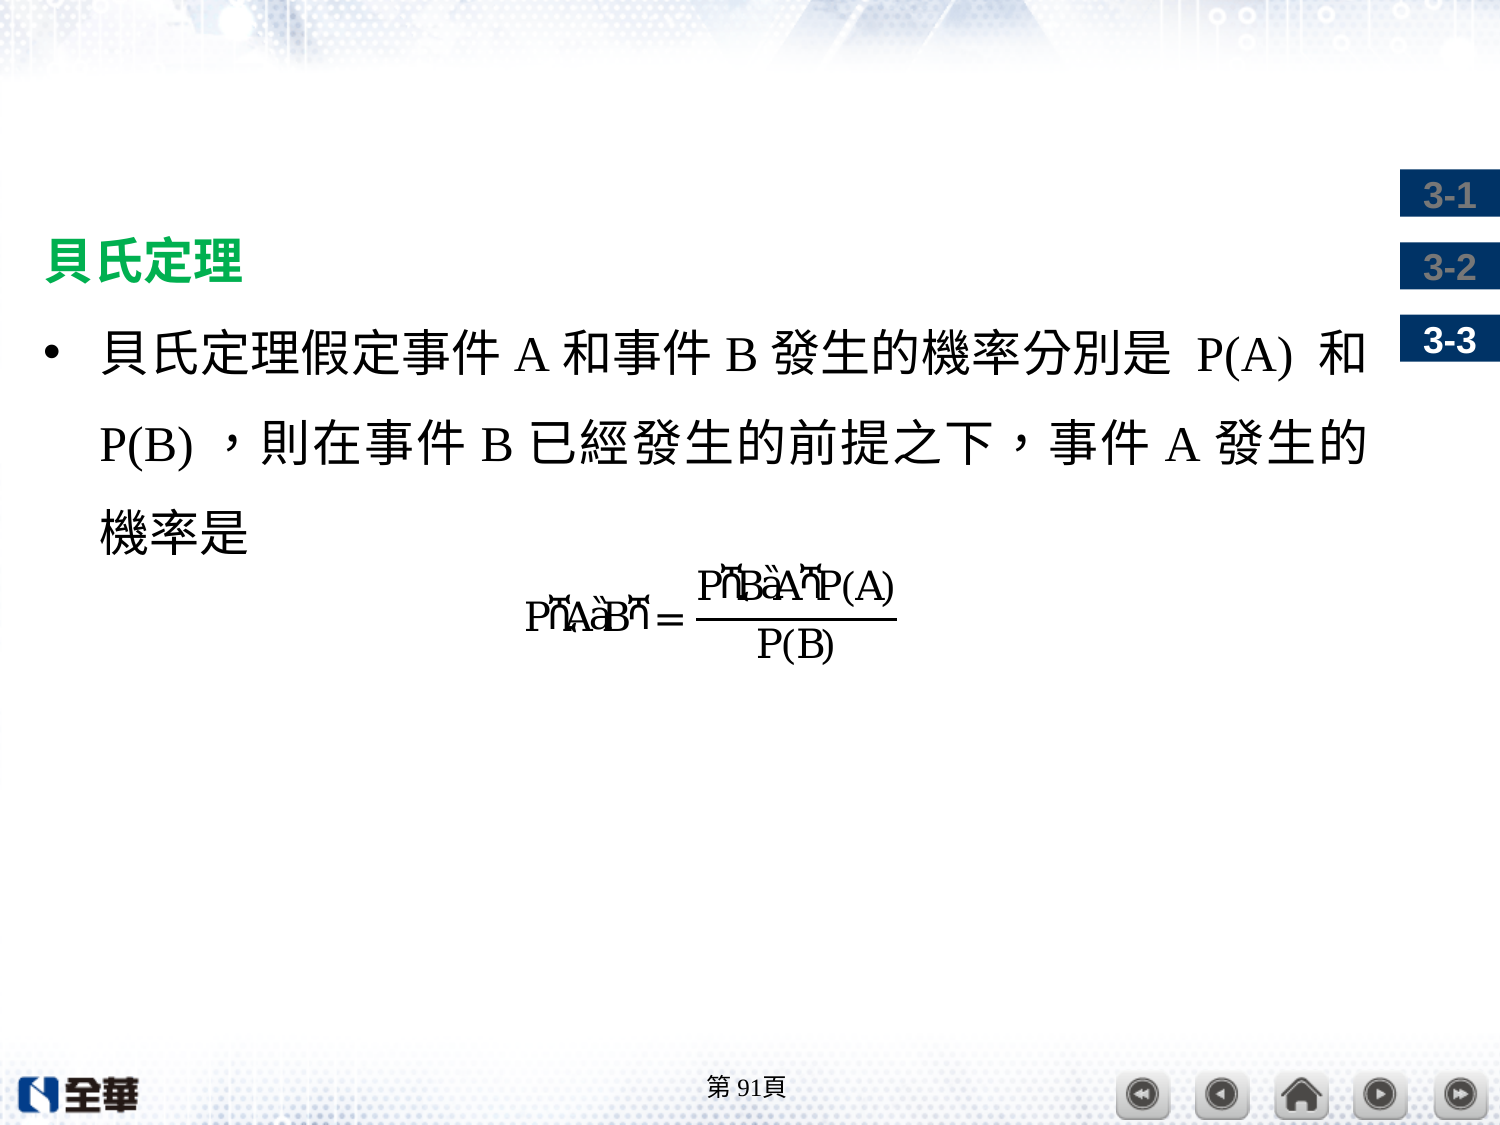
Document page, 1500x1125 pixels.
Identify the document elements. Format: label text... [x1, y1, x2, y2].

text_box 貝氏定理 貝氏定理假定事件A和事件B發生的機率分別是 P(A) 和 P(B)，則在事件B已經發生的前提之下，事件A發生的機率是 [28, 222, 1384, 1050]
picture [0, 0, 1500, 1125]
